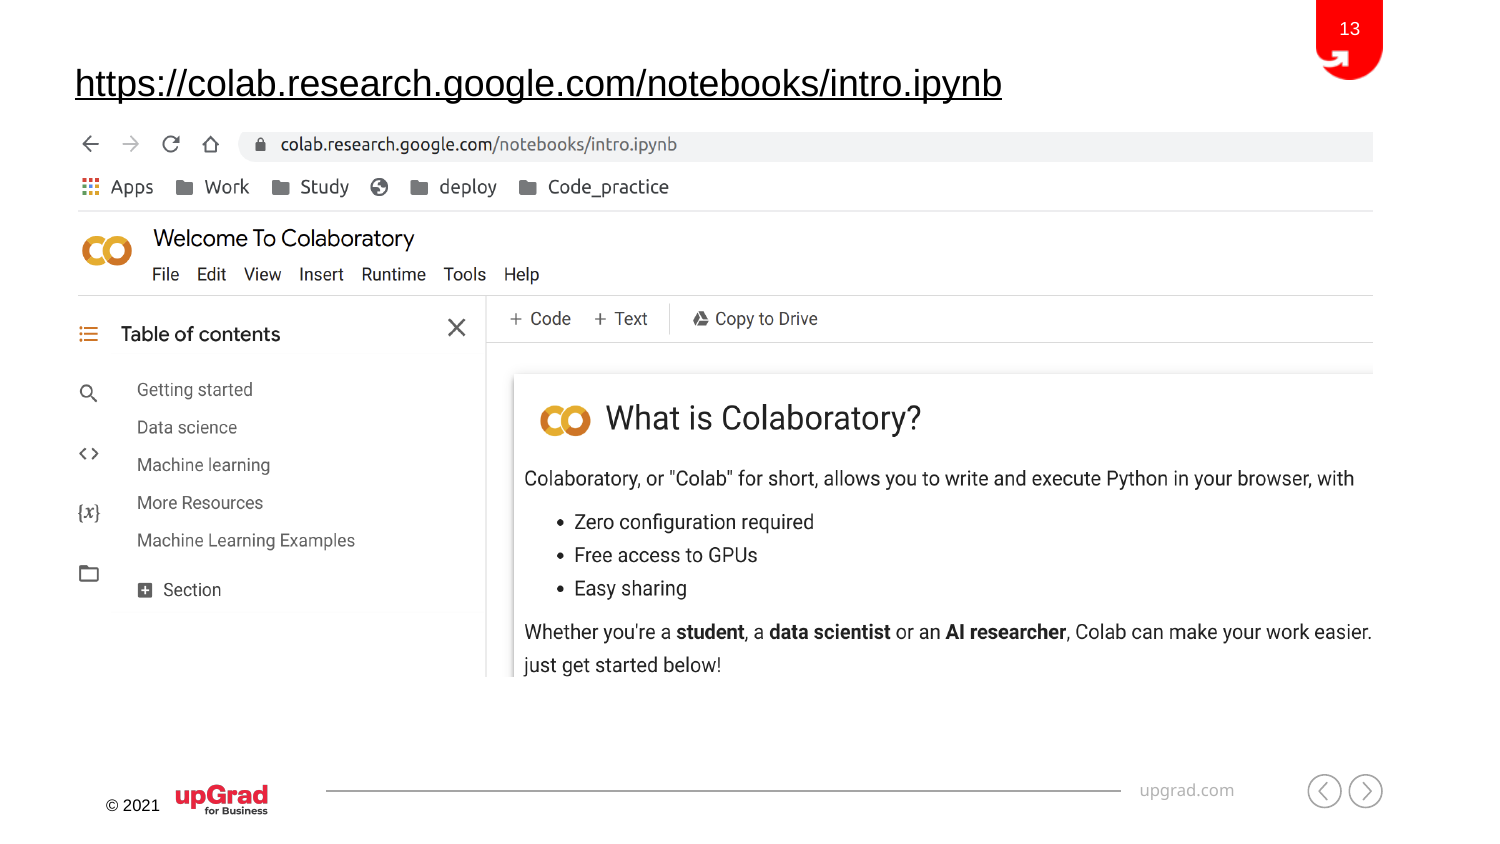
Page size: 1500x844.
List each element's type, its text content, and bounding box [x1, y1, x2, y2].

picture [77, 132, 1374, 677]
picture [157, 776, 277, 827]
text_box https://colab.research.google.com/notebooks/intro.ipynb [59, 51, 1046, 150]
picture [1316, 0, 1383, 80]
